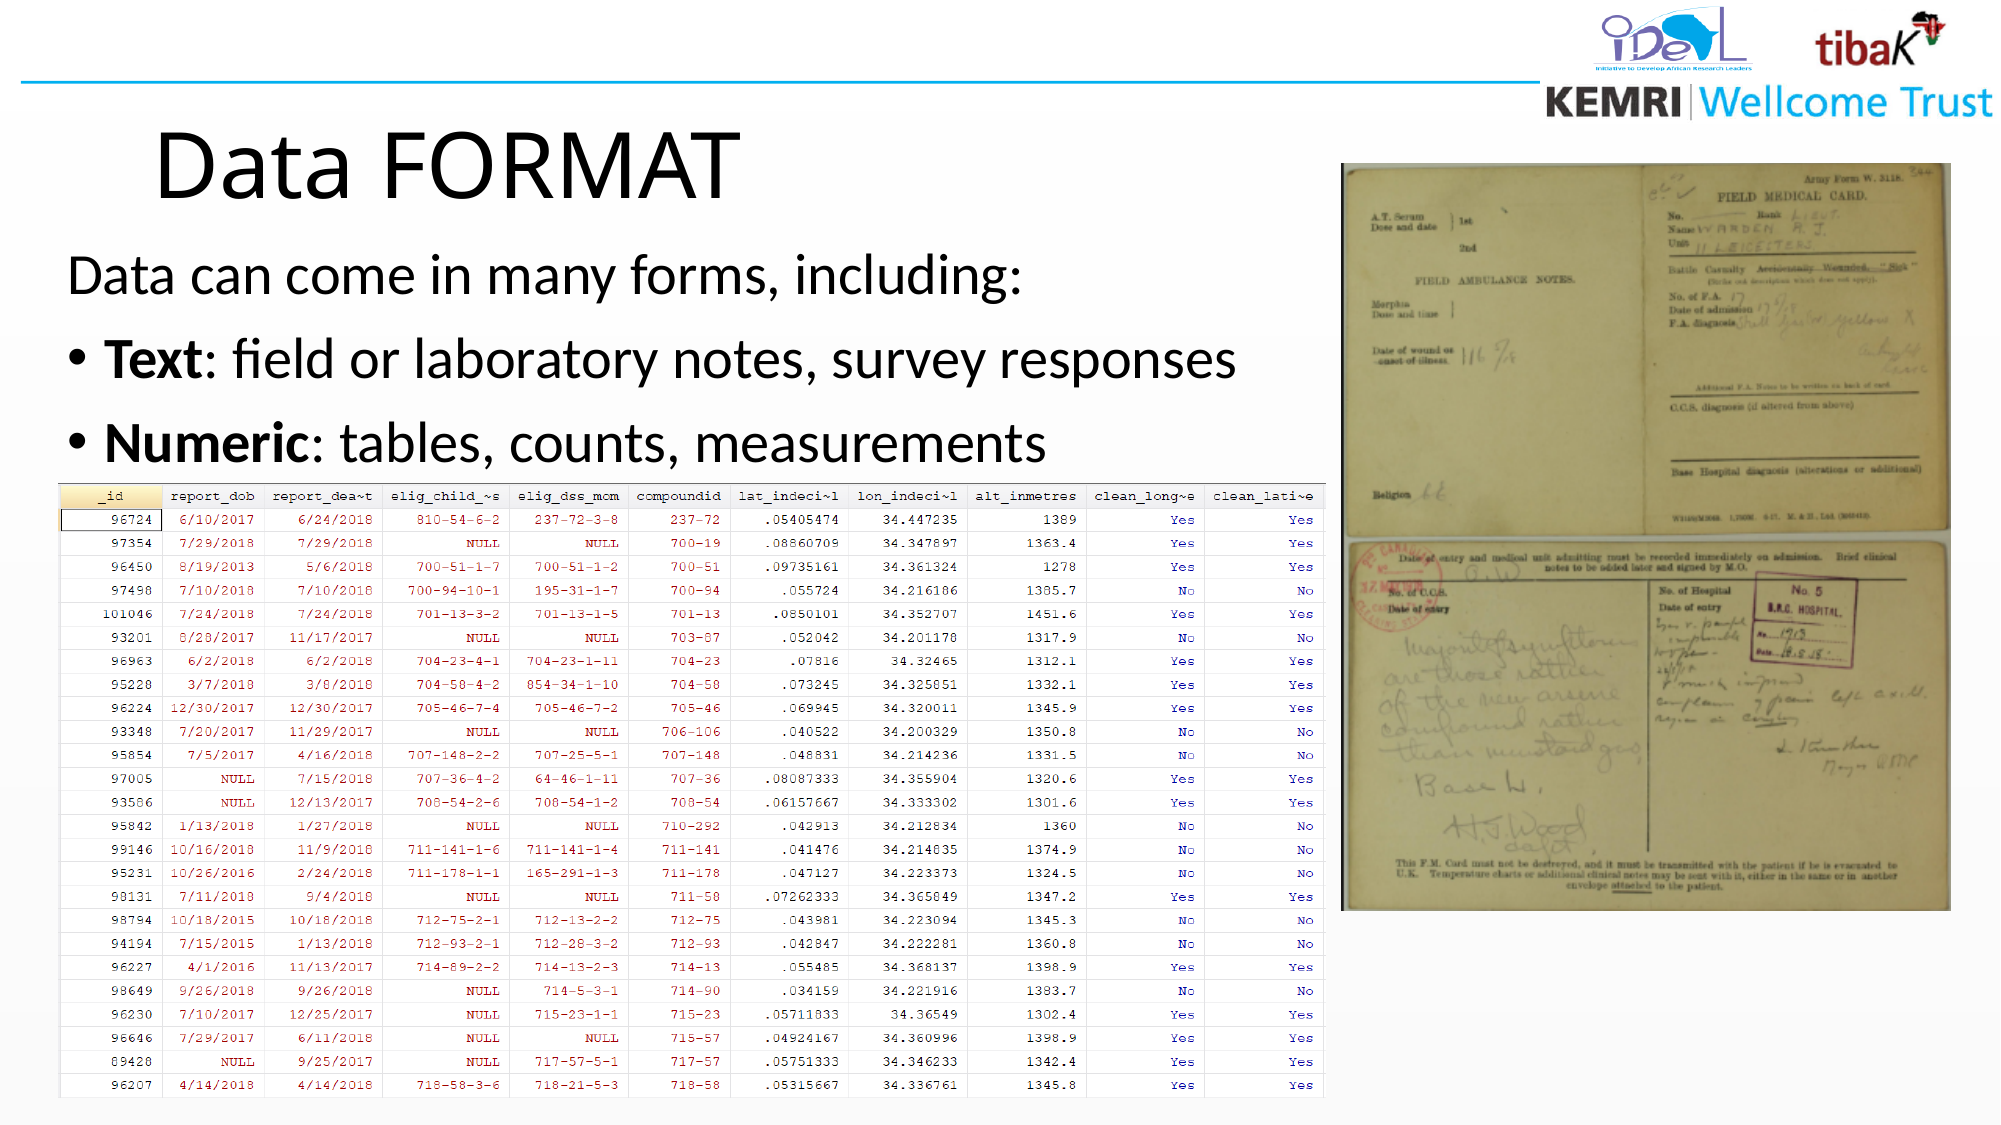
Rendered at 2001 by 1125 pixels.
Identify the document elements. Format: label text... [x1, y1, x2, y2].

picture [58, 483, 1326, 1098]
list Data can come in many forms, including: Text: field or laboratory notes, survey responses Numeric: tables, counts, measurements [52, 236, 1325, 951]
title Data FORMAT [137, 59, 1863, 278]
picture [1341, 163, 1951, 911]
picture [1540, 0, 2000, 124]
